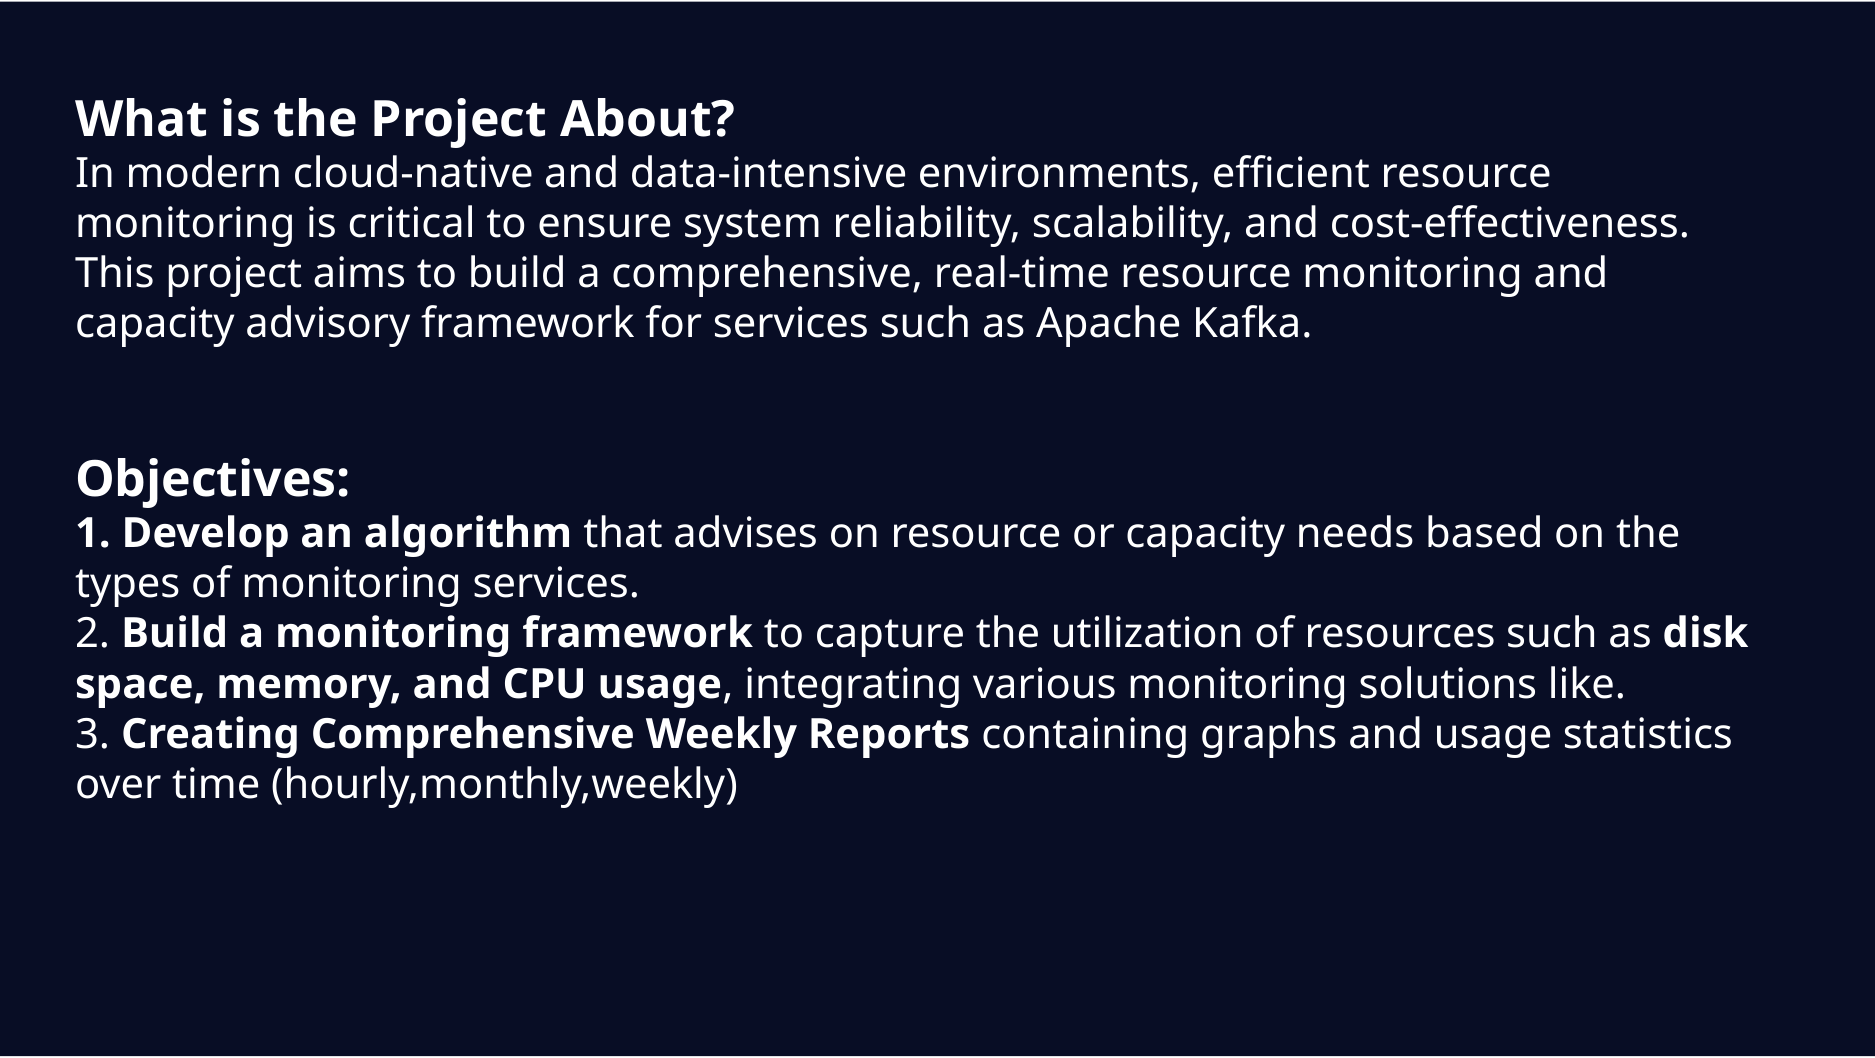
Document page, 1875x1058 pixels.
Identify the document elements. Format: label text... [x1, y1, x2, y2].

list [802, 514, 1738, 550]
title What is the Project About? In modern cloud-native and data-intensive environments, efficient resource monitoring is critical to ensure system reliability, scalability, and cost-effectiveness. This project aims to build a comprehensive, real-time resource monitoring and capacity advisory framework for services such as Apache Kafka. Objectives: 1. Develop an algorithm that advises on resource or capacity needs based on the types of monitoring services. 2. Build a monitoring framework to capture the utilization of resources such as disk space, memory, and CPU usage, integrating various monitoring solutions like. 3. Creating Comprehensive Weekly Reports containing graphs and usage statistics over time (hourly,monthly,weekly) [75, 86, 1753, 894]
